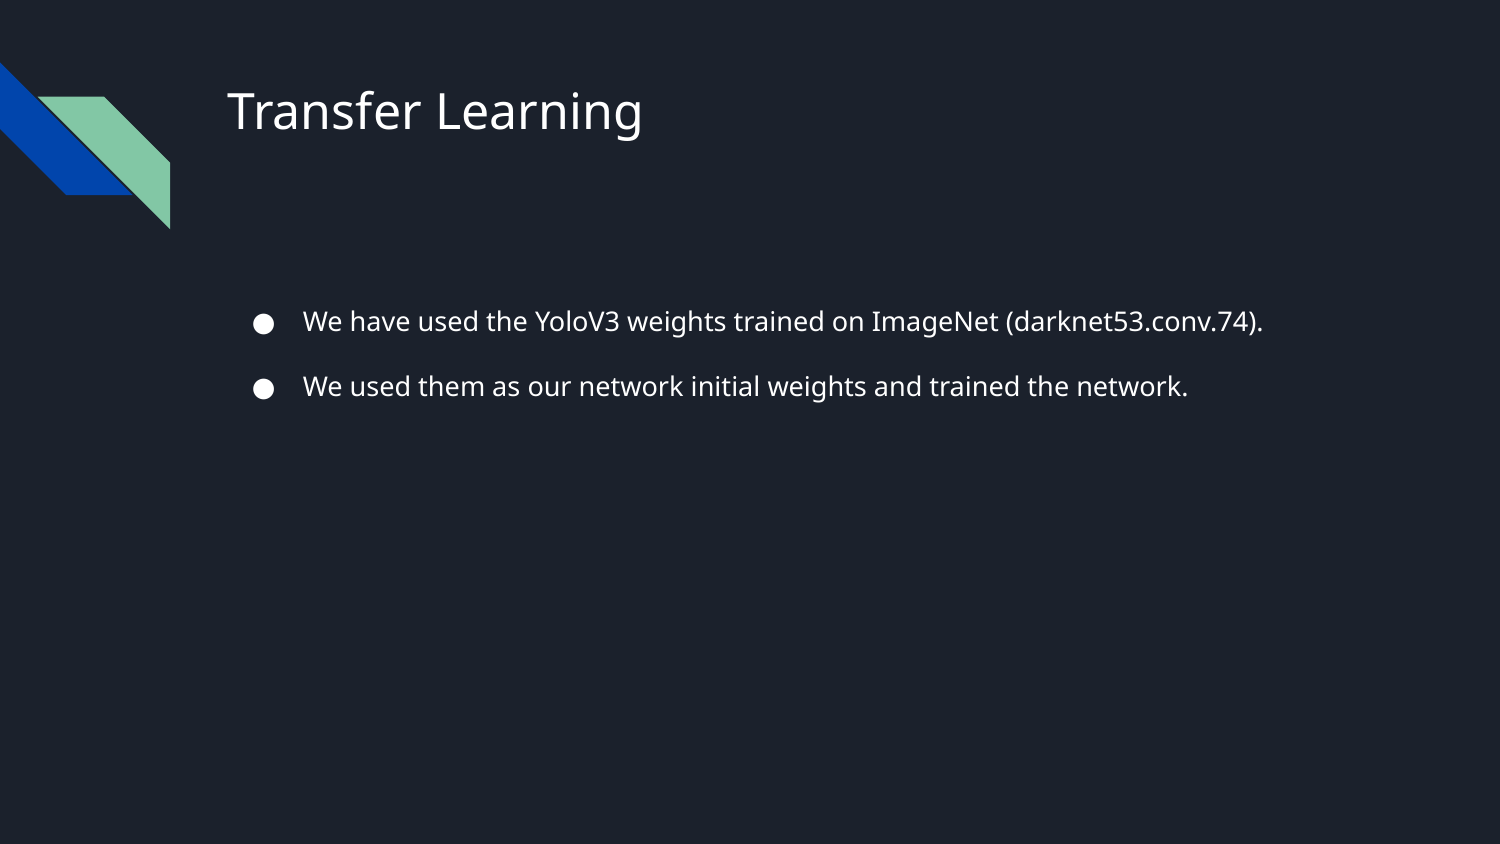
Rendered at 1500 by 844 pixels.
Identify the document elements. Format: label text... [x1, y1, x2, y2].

list We have used the YoloV3 weights trained on ImageNet (darknet53.conv.74). We used them as our network initial weights and trained the network. [212, 257, 1368, 735]
title Transfer Learning [212, 64, 1368, 215]
